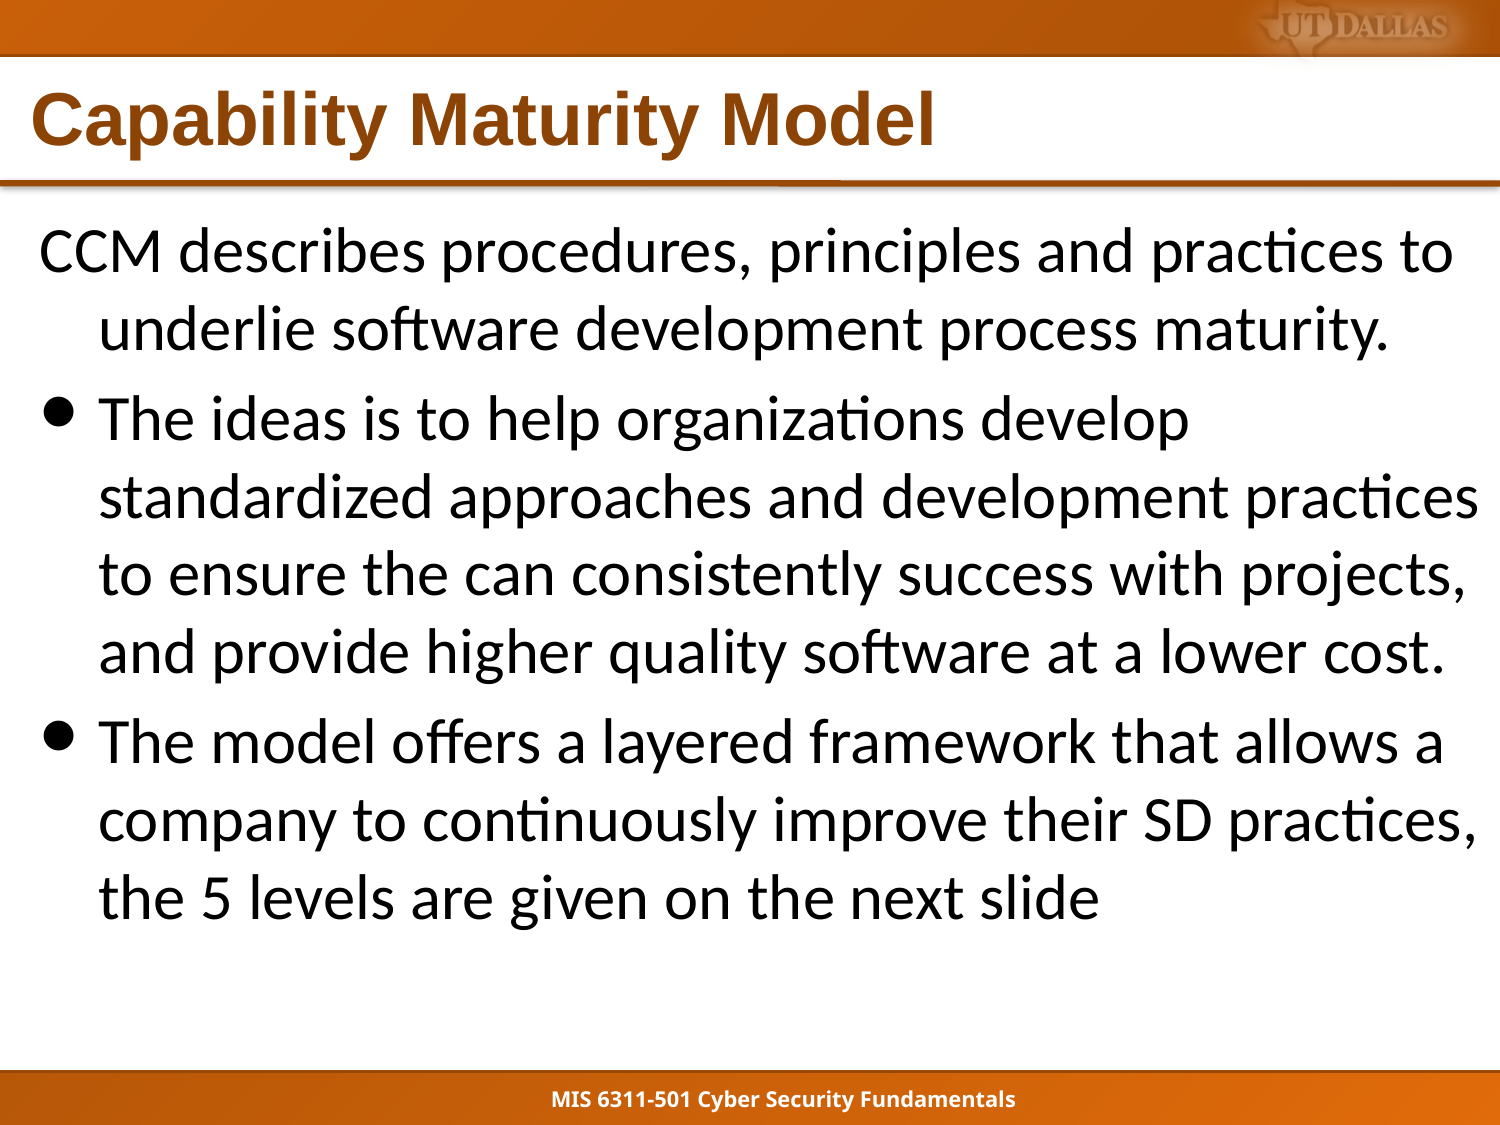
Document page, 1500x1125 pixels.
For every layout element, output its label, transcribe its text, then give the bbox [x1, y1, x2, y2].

title Capability Maturity Model [0, 64, 1500, 178]
picture [1218, 0, 1500, 64]
list CCM describes procedures, principles and practices to underlie software development process maturity. The ideas is to help organizations develop standardized approaches and development practices to ensure the can consistently success with projects, and provide higher quality software at a lower cost. The model offers a layered framework that allows a company to continuously improve their SD practices, the 5 levels are given on the next slide [24, 199, 1500, 1077]
